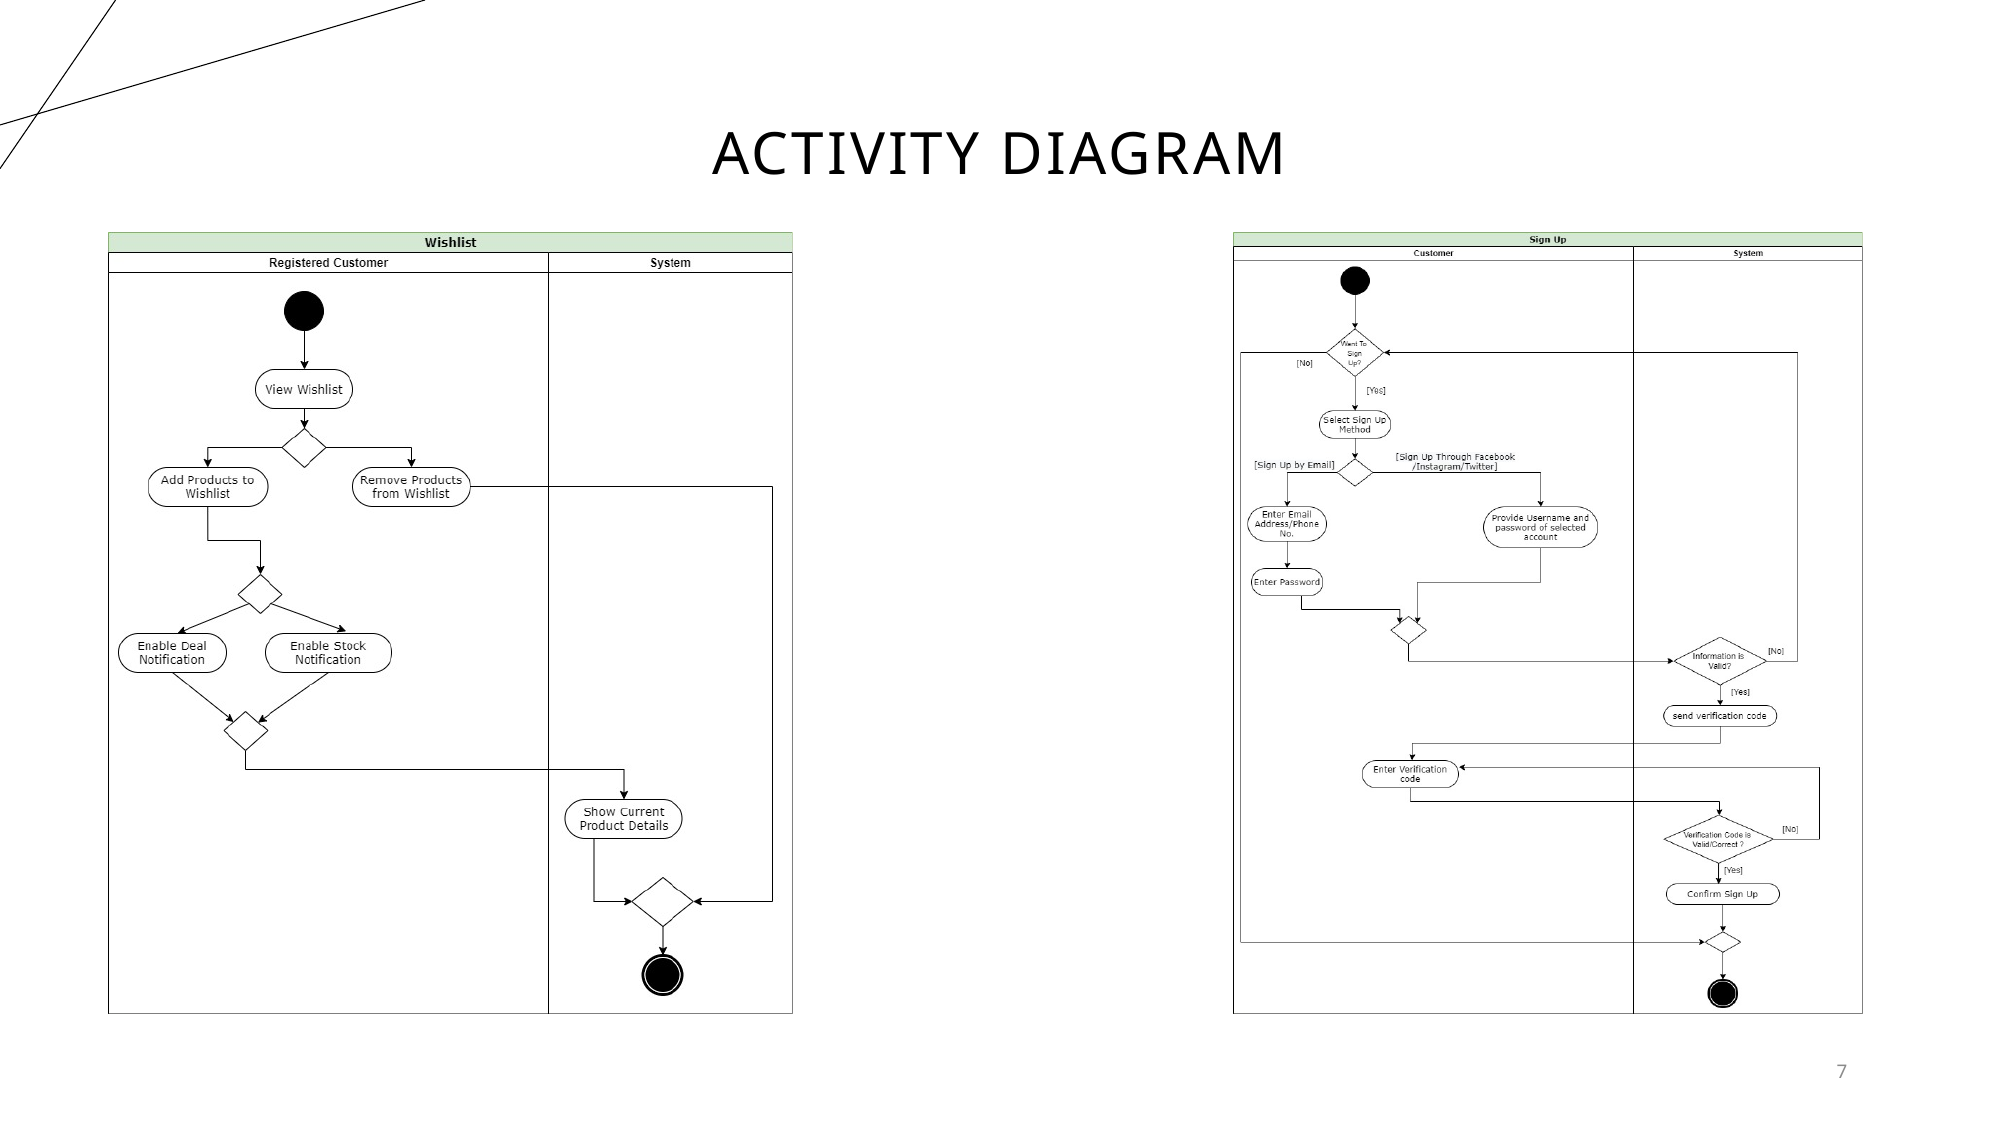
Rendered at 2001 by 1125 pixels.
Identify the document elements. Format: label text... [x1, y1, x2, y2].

picture [108, 232, 794, 1014]
slide_number 7 [1412, 1042, 1863, 1103]
title Activity diagram [137, 47, 1863, 265]
picture [1233, 232, 1863, 1014]
